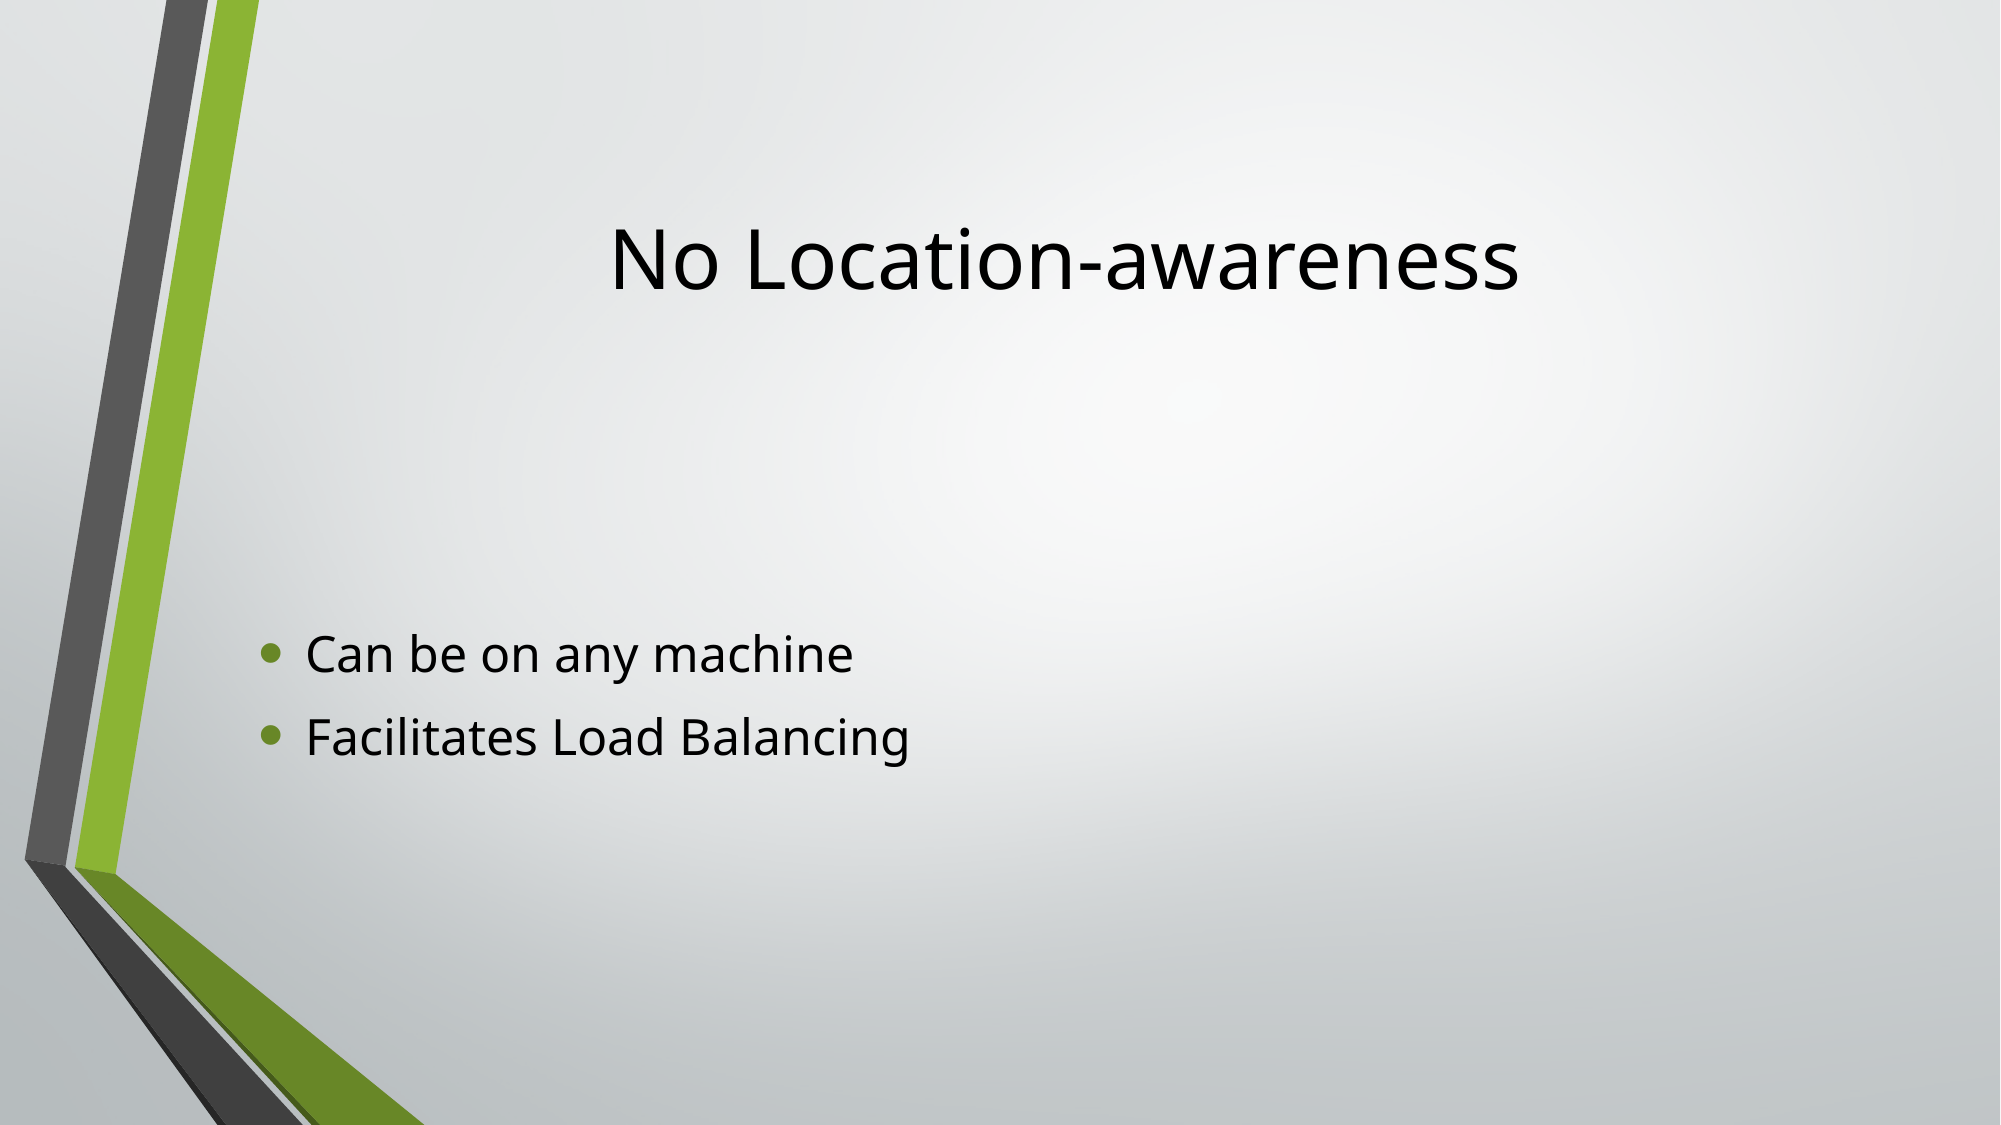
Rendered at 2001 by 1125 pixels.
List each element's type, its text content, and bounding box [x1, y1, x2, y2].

list Can be on any machine Facilitates Load Balancing [243, 437, 1887, 950]
title No Location-awareness [243, 112, 1887, 400]
